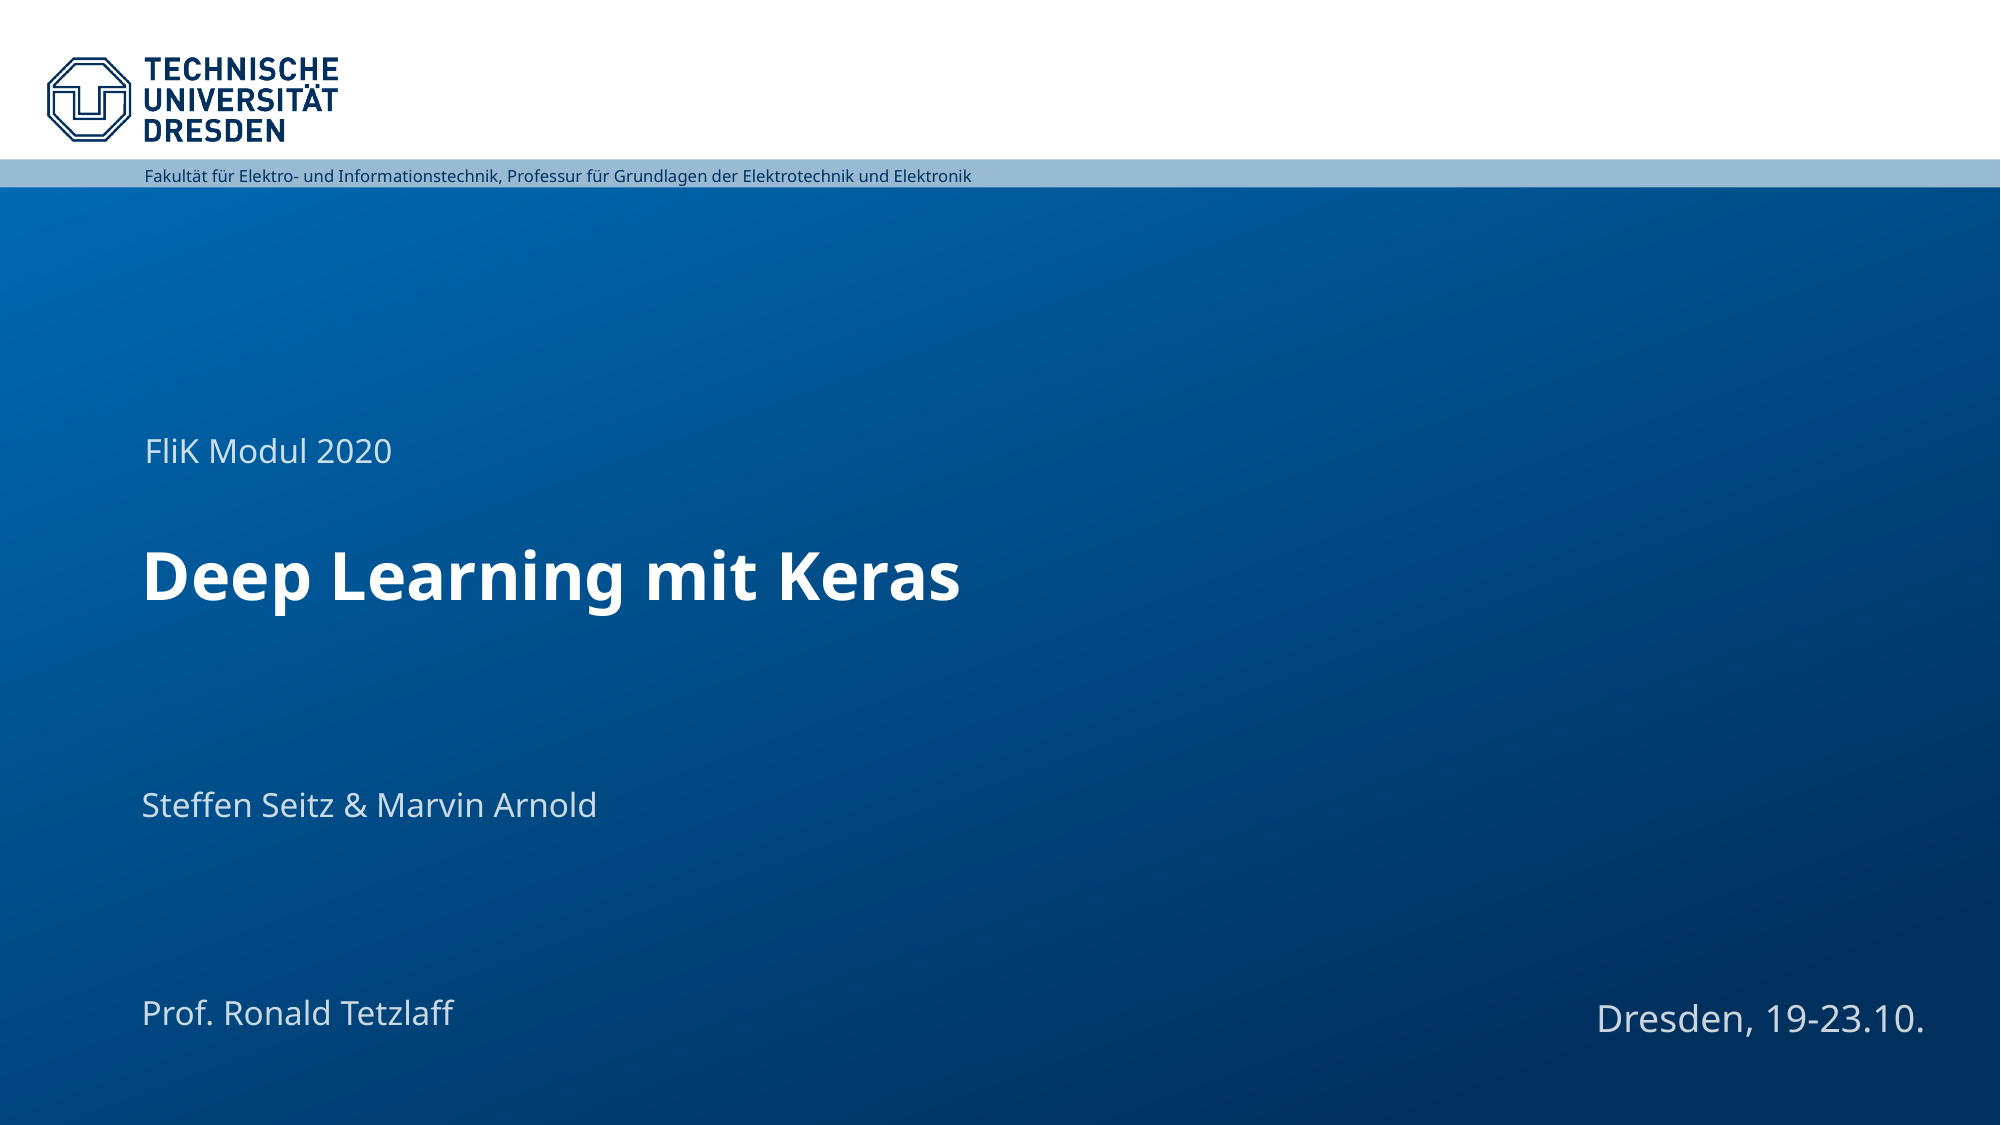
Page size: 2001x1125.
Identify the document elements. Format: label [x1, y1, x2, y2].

picture [47, 57, 338, 142]
